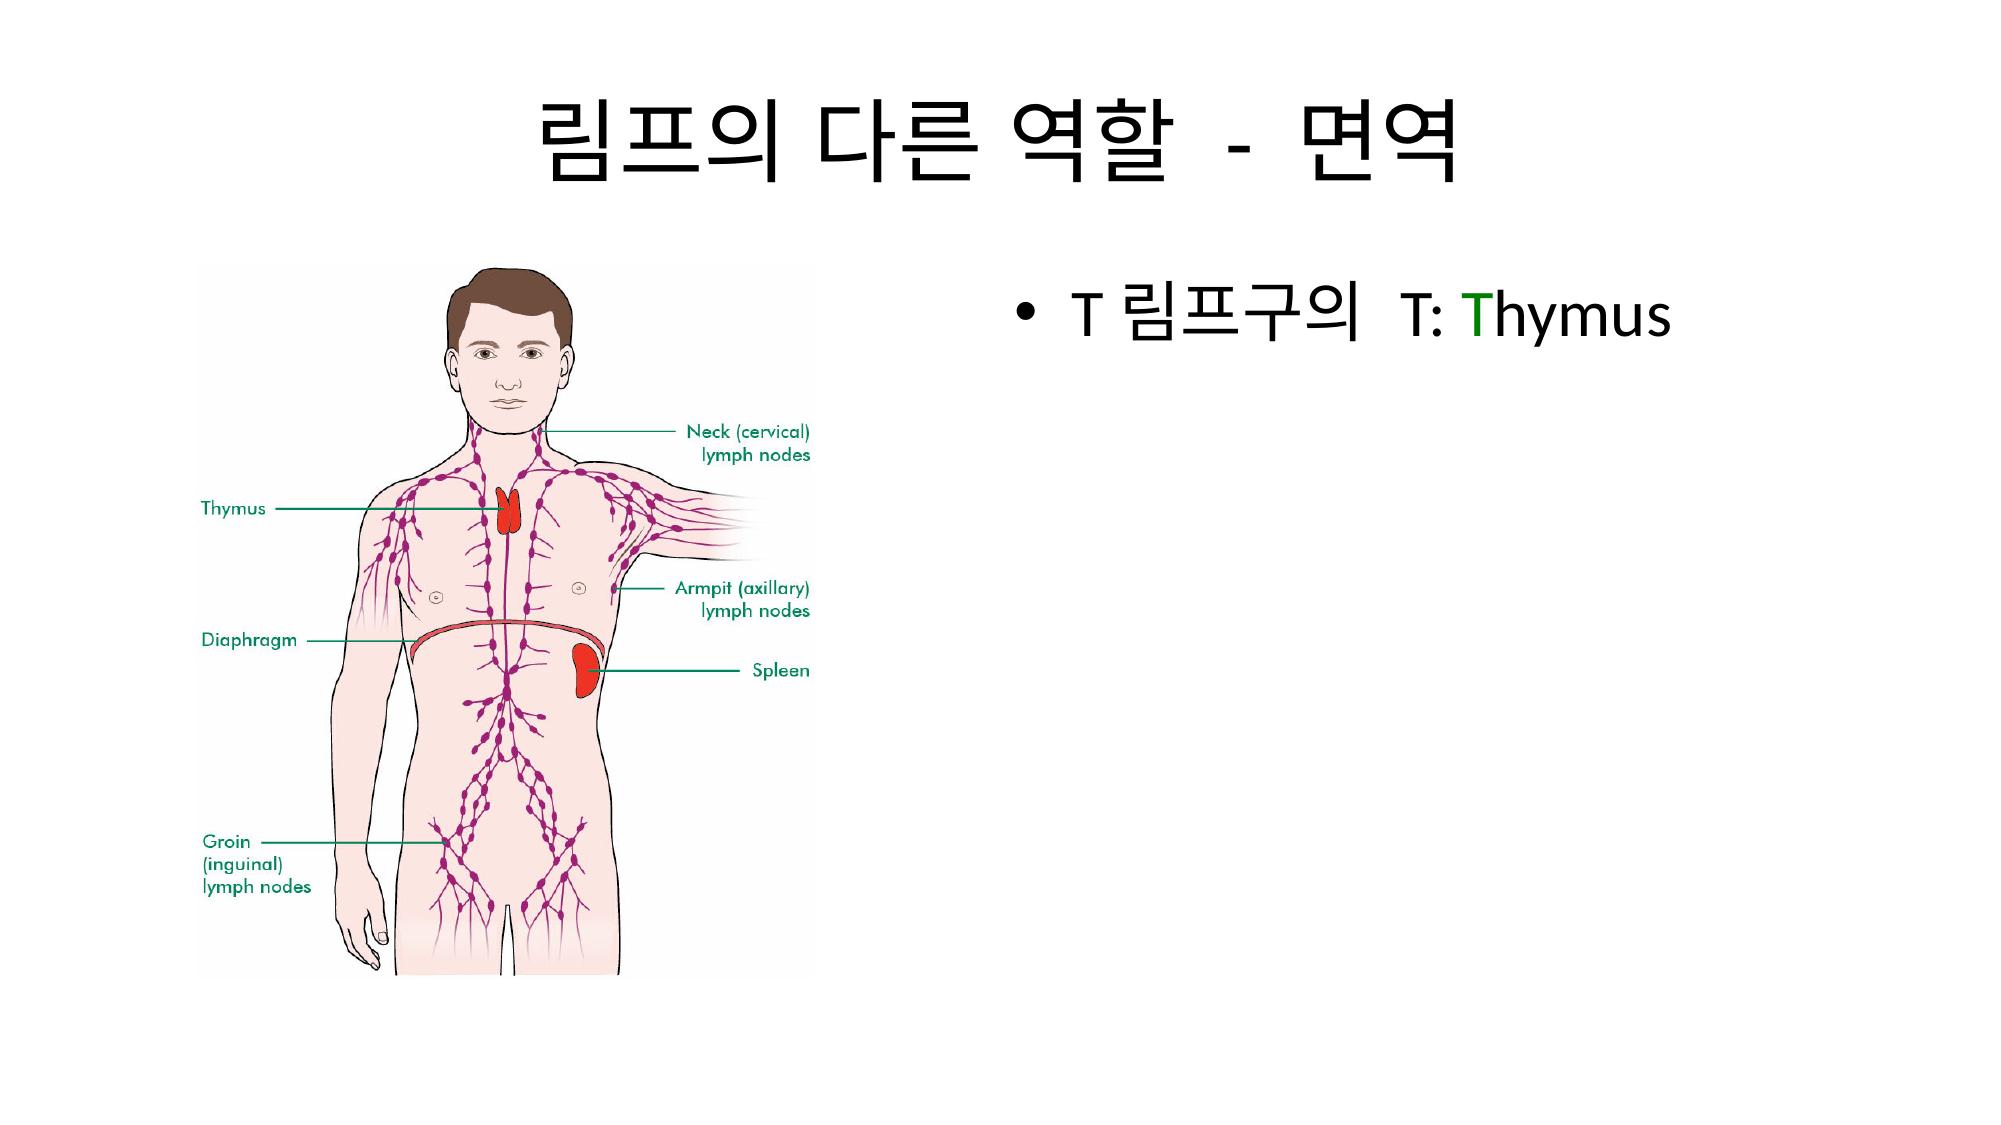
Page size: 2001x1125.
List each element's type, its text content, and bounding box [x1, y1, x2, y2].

title 림프의 다른 역할 - 면역 [99, 45, 1900, 233]
list T림프구의 T: Thymus [999, 262, 1900, 1005]
picture [196, 261, 814, 981]
